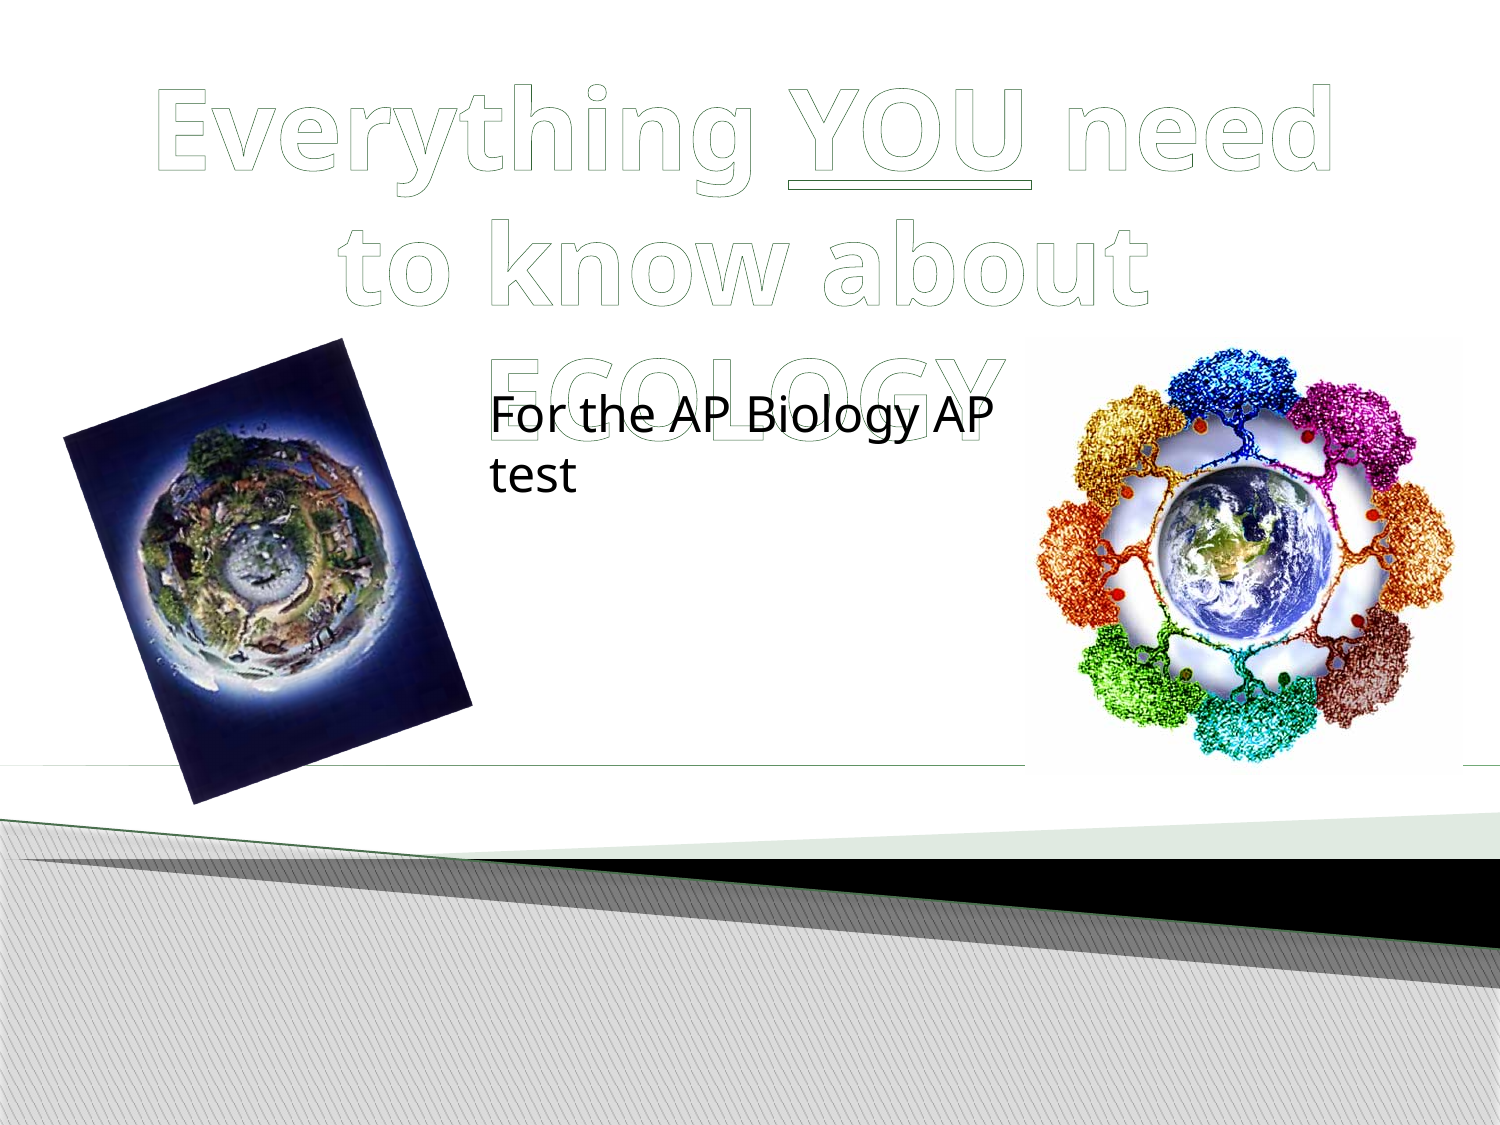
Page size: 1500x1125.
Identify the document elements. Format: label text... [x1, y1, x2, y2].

picture [1024, 337, 1463, 776]
text_box For the AP Biology AP test [474, 374, 1018, 510]
text_box Everything YOU need to know about ECOLOGY [74, 49, 1413, 470]
picture [64, 339, 472, 804]
picture [5, 859, 1500, 989]
